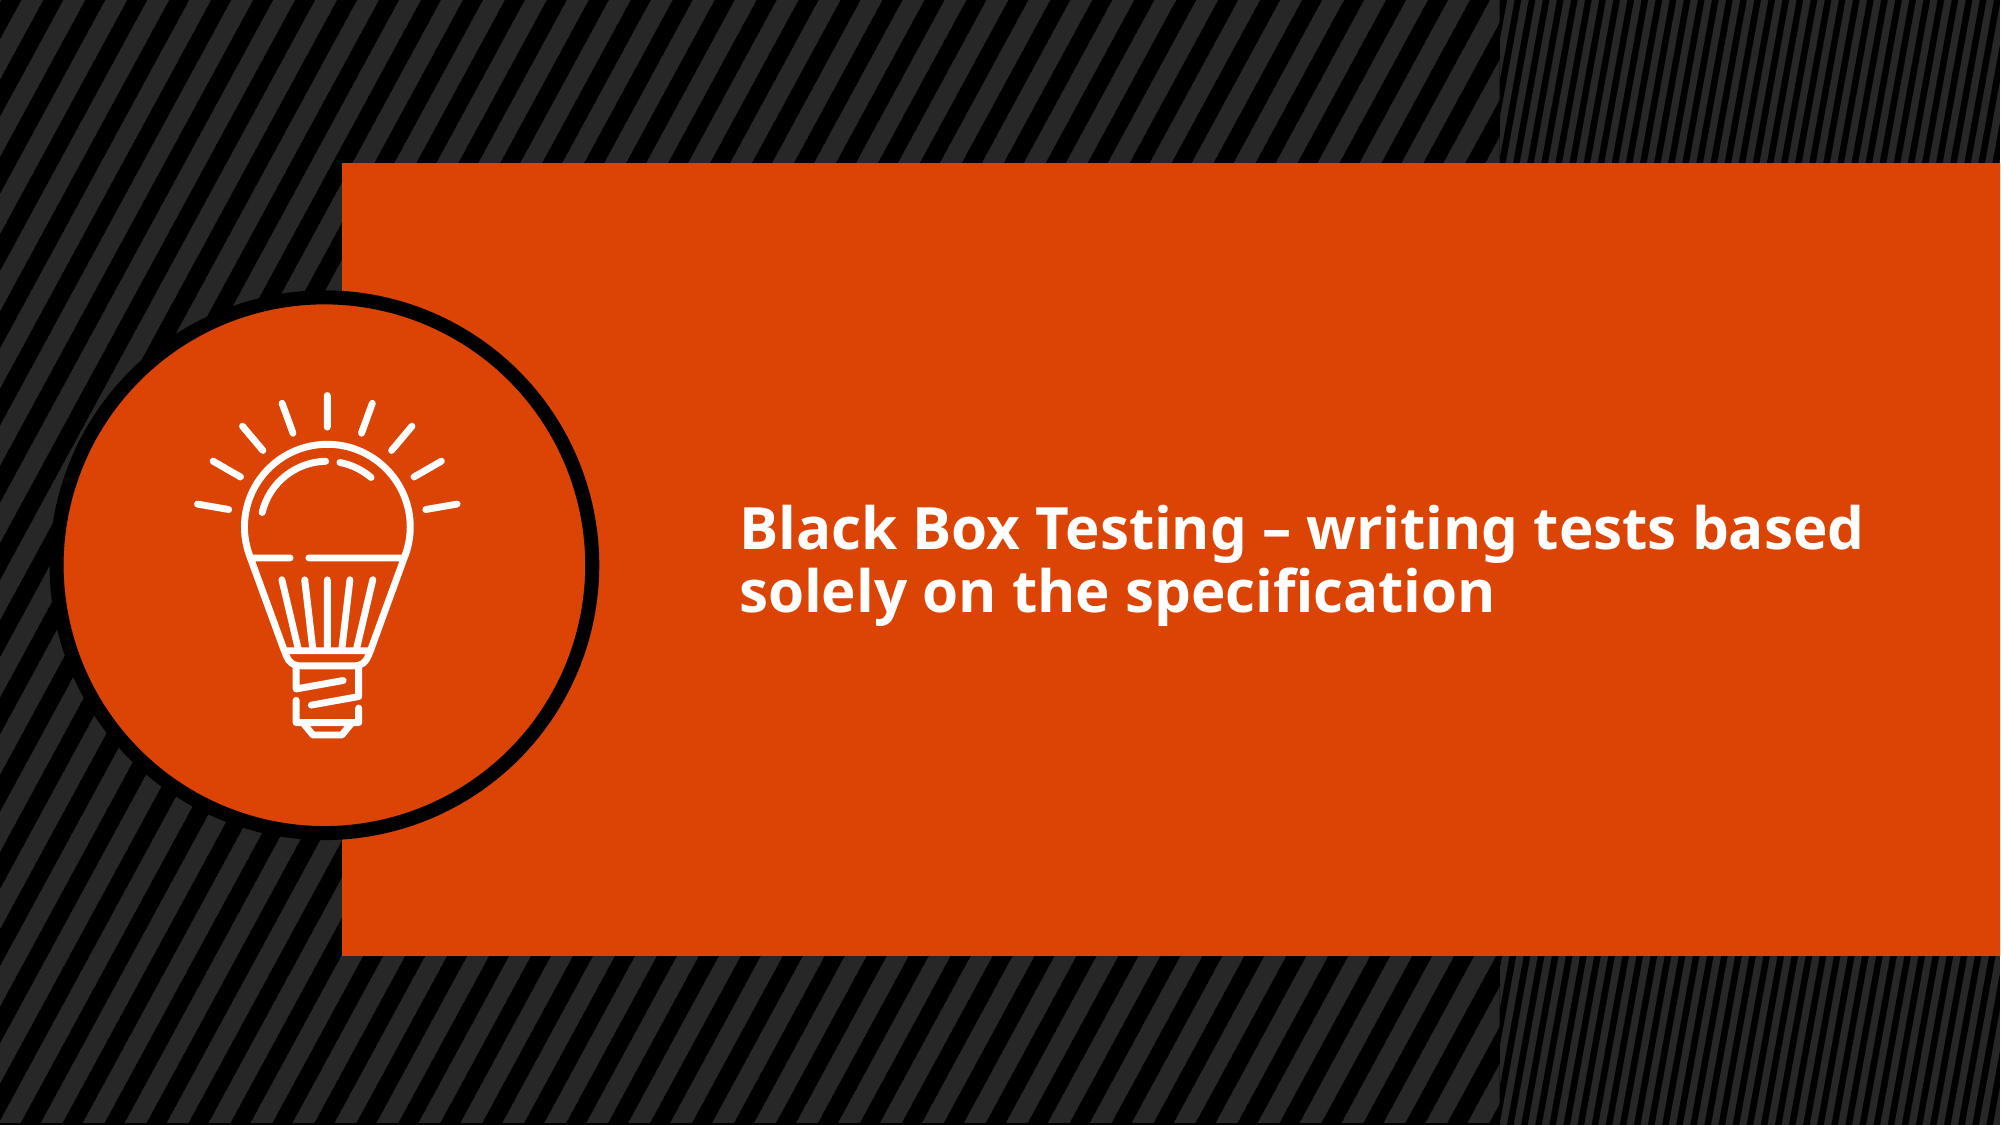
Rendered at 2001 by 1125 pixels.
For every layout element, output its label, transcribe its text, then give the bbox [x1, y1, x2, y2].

picture [0, 0, 2001, 1125]
list Black Box Testing – writing tests based solely on the specification [701, 263, 1903, 862]
picture [141, 382, 508, 749]
